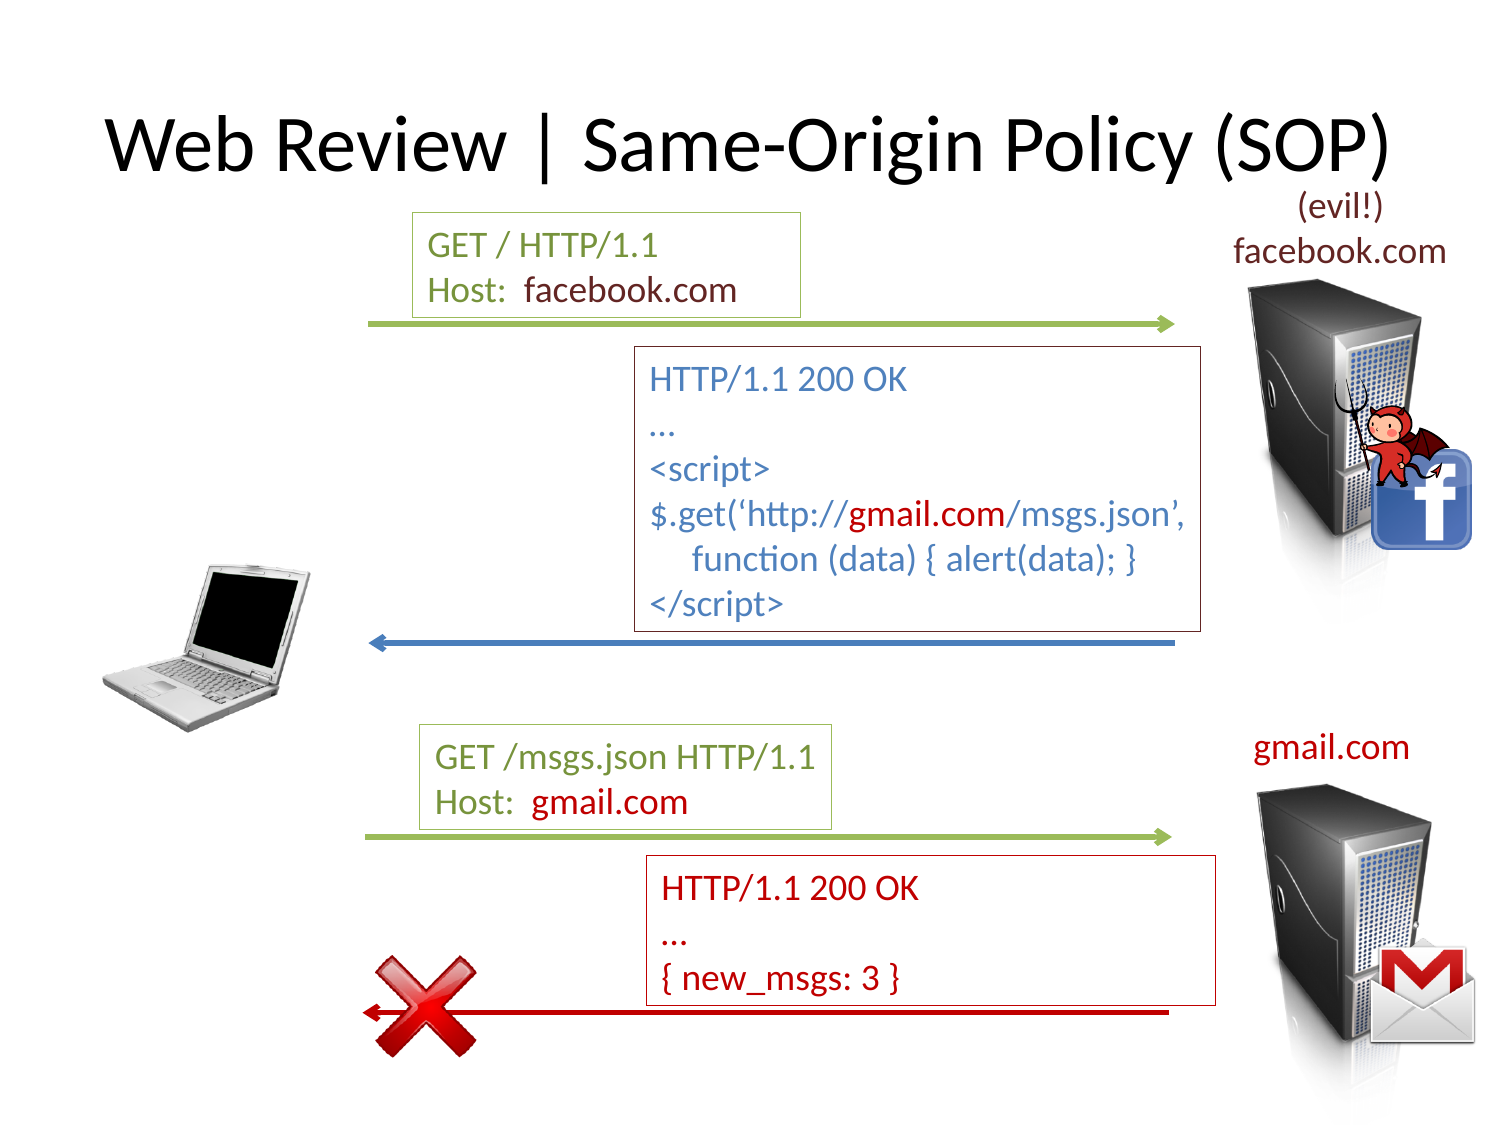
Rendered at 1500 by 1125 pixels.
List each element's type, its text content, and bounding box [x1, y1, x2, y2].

title Web Review | Same-Origin Policy (SOP) [75, 45, 1425, 233]
text_box GET /msgs.json HTTP/1.1 Host: gmail.com [419, 724, 832, 830]
text_box HTTP/1.1 200 OK … <script> $.get(‘http://gmail.com/msgs.json’, function (data) { alert(data); } </script> [634, 346, 1200, 632]
text_box gmail.com [1238, 714, 1426, 775]
picture [74, 524, 344, 753]
text_box (evil!) facebook.com [1218, 173, 1463, 279]
text_box HTTP/1.1 200 OK … { new_msgs: 3 } [646, 855, 1216, 1006]
picture [1246, 278, 1473, 626]
text_box GET / HTTP/1.1 Host: facebook.com [412, 212, 801, 318]
picture [1256, 783, 1484, 1125]
picture [374, 955, 478, 1058]
